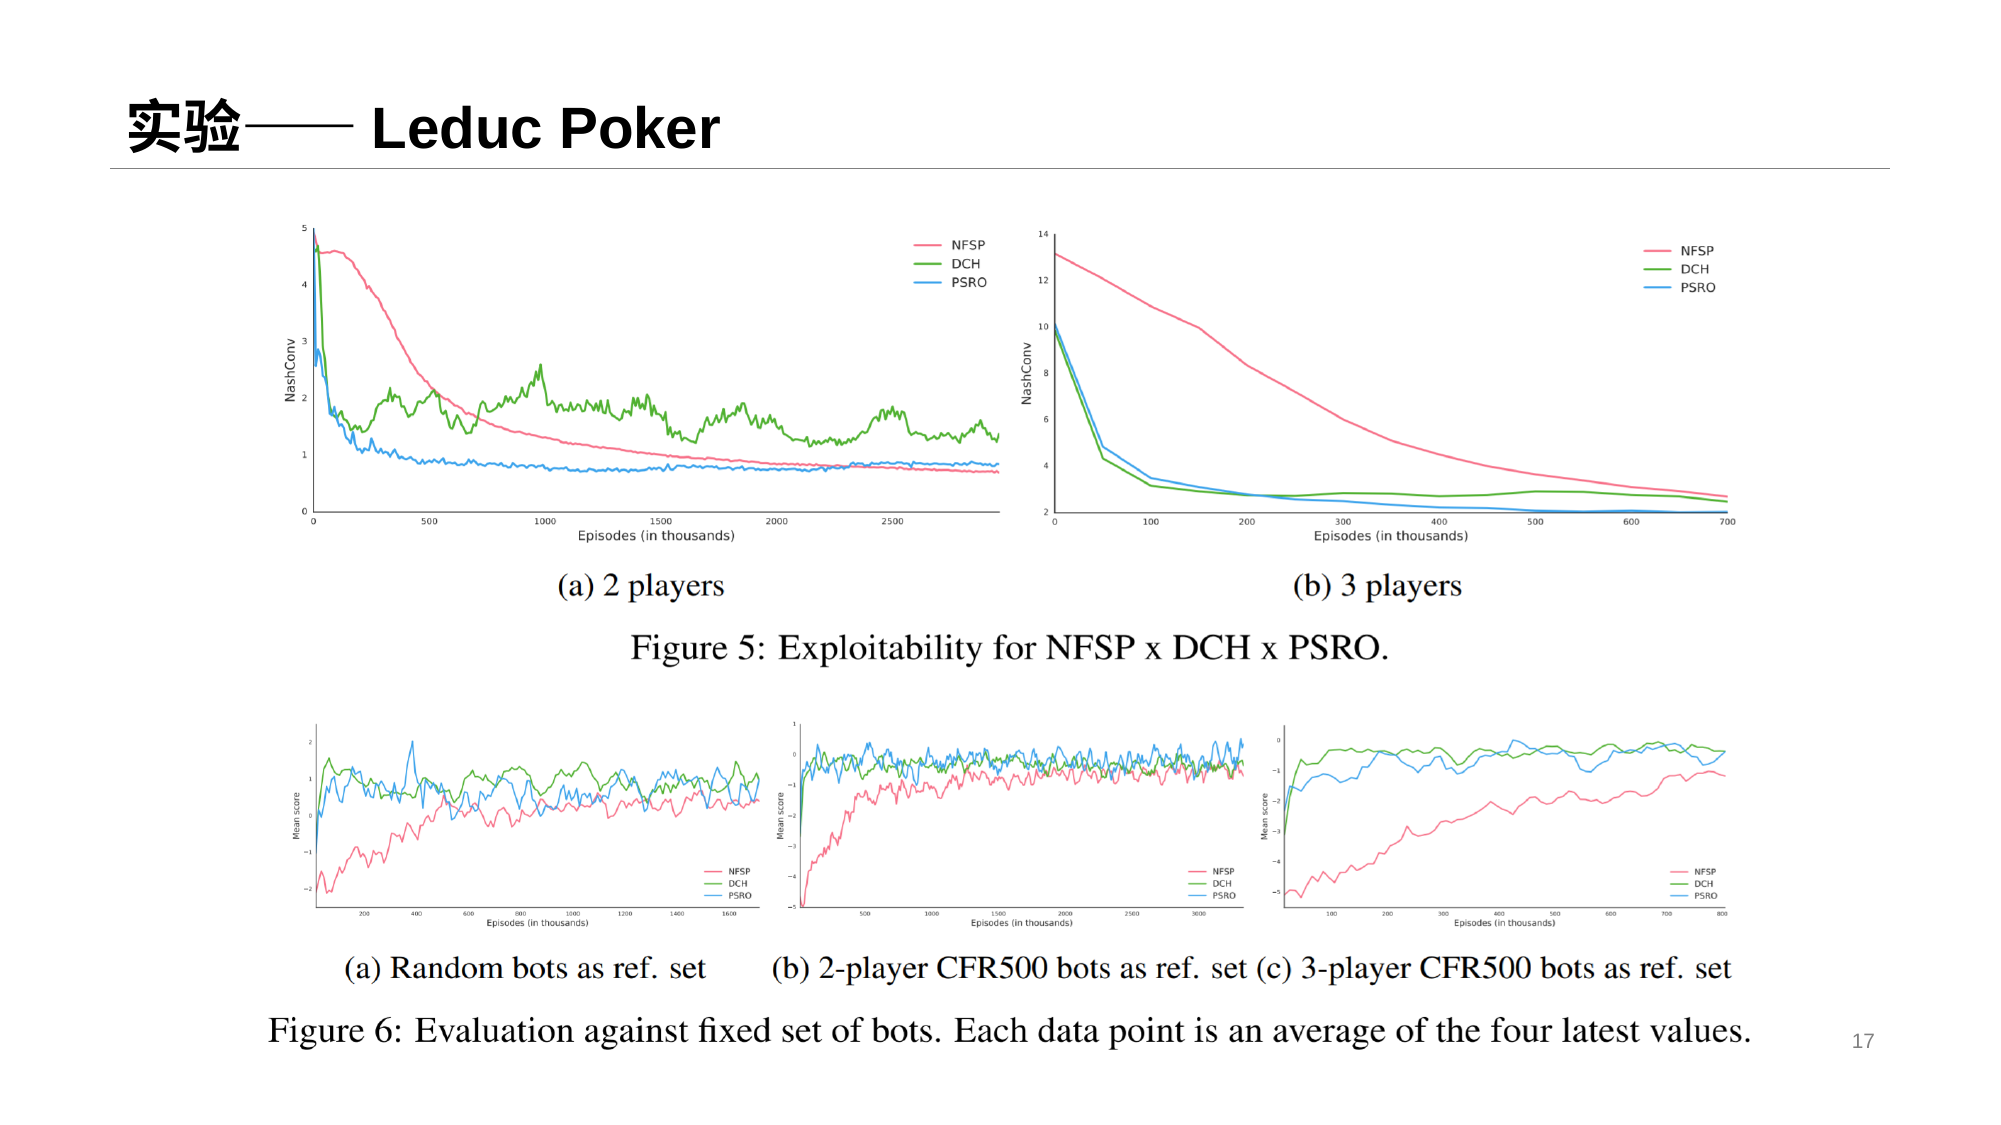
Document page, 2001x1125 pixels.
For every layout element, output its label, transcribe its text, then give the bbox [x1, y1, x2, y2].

picture [202, 195, 1802, 1076]
title 实验——Leduc Poker [109, 0, 1890, 169]
slide_number 17 [1806, 1023, 1890, 1058]
